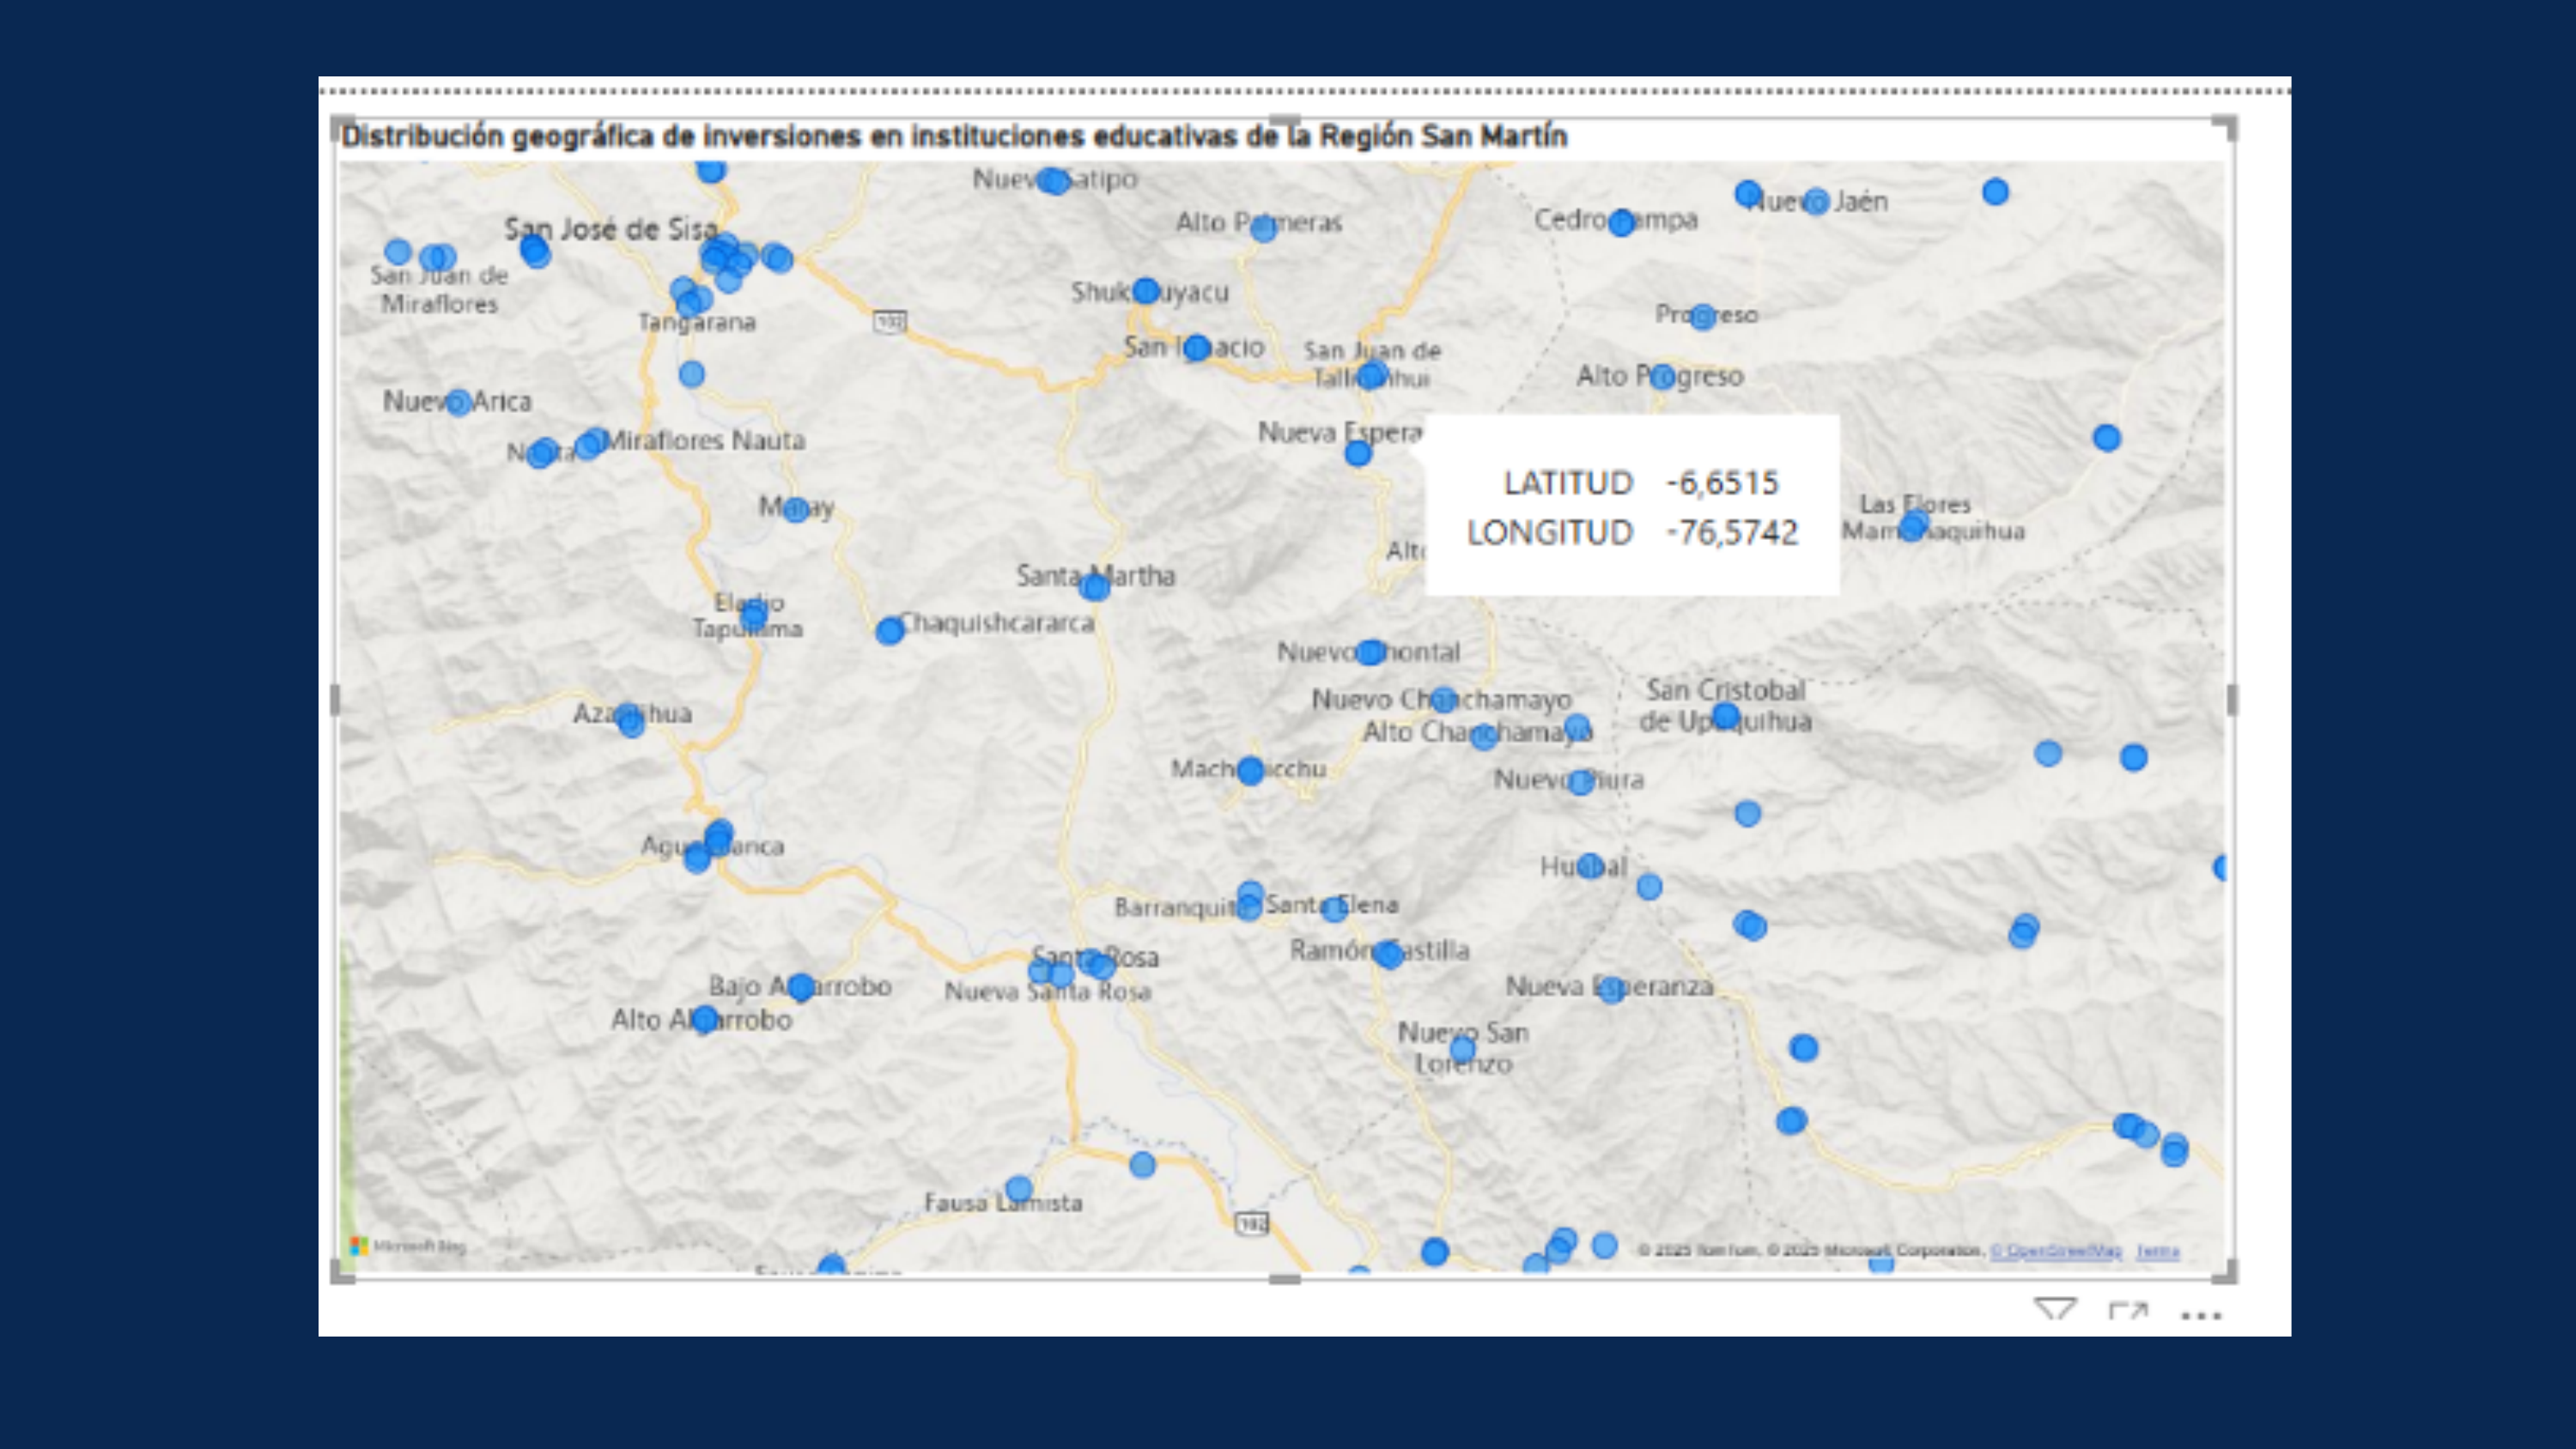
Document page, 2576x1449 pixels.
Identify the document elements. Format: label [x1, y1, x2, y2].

text_box [318, 76, 2292, 1337]
